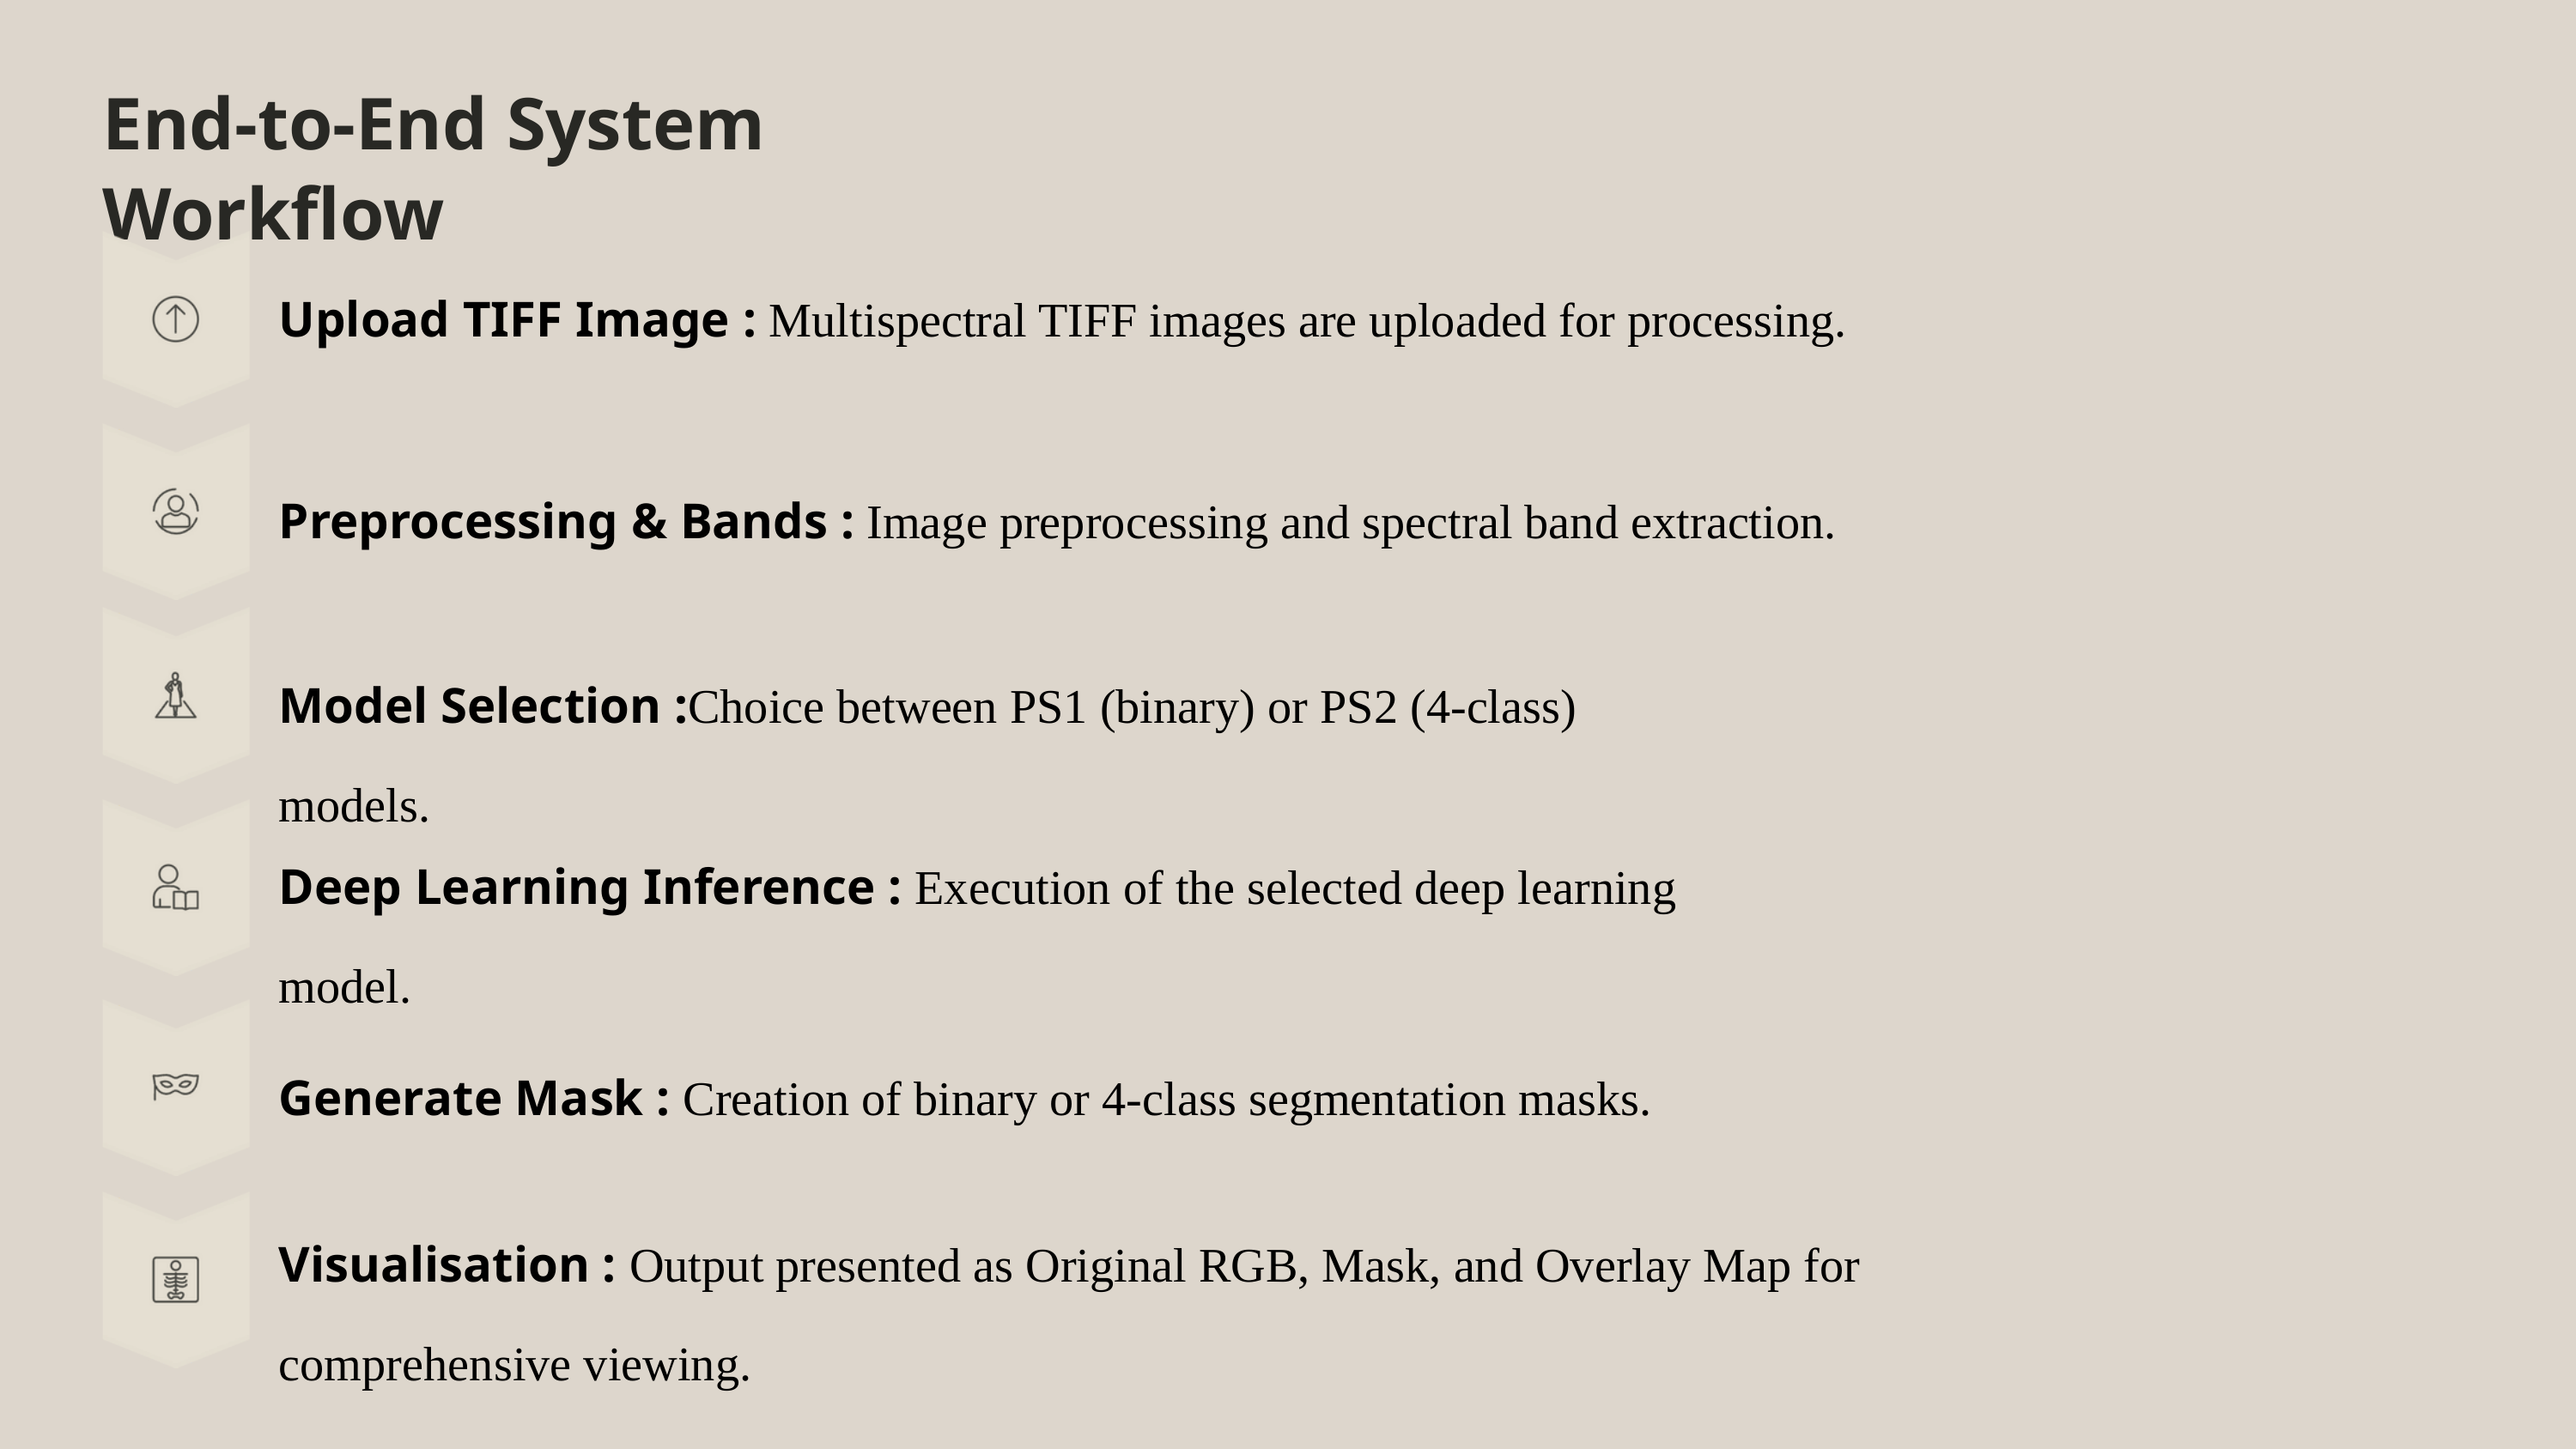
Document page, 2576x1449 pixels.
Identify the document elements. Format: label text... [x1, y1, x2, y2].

text_box End-to-End System Workflow [102, 74, 1030, 255]
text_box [102, 230, 250, 408]
text_box Generate Mask : Creation of binary or 4-class segmentation masks. [278, 1026, 1691, 1125]
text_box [102, 799, 250, 976]
text_box Preprocessing & Bands : Image preprocessing and spectral band extraction. [278, 449, 2225, 549]
text_box Model Selection :Choice between PS1 (binary) or PS2 (4-class) models. [278, 634, 1725, 815]
text_box Upload TIFF Image : Multispectral TIFF images are uploaded for processing. [278, 247, 2020, 347]
text_box Deep Learning Inference : Execution of the selected deep learning model. [278, 815, 1771, 1013]
text_box Visualisation : Output presented as Original RGB, Mask, and Overlay Map for comprehensive viewing. [278, 1192, 2108, 1391]
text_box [102, 999, 250, 1177]
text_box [102, 607, 250, 784]
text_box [102, 422, 250, 600]
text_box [102, 1191, 250, 1368]
